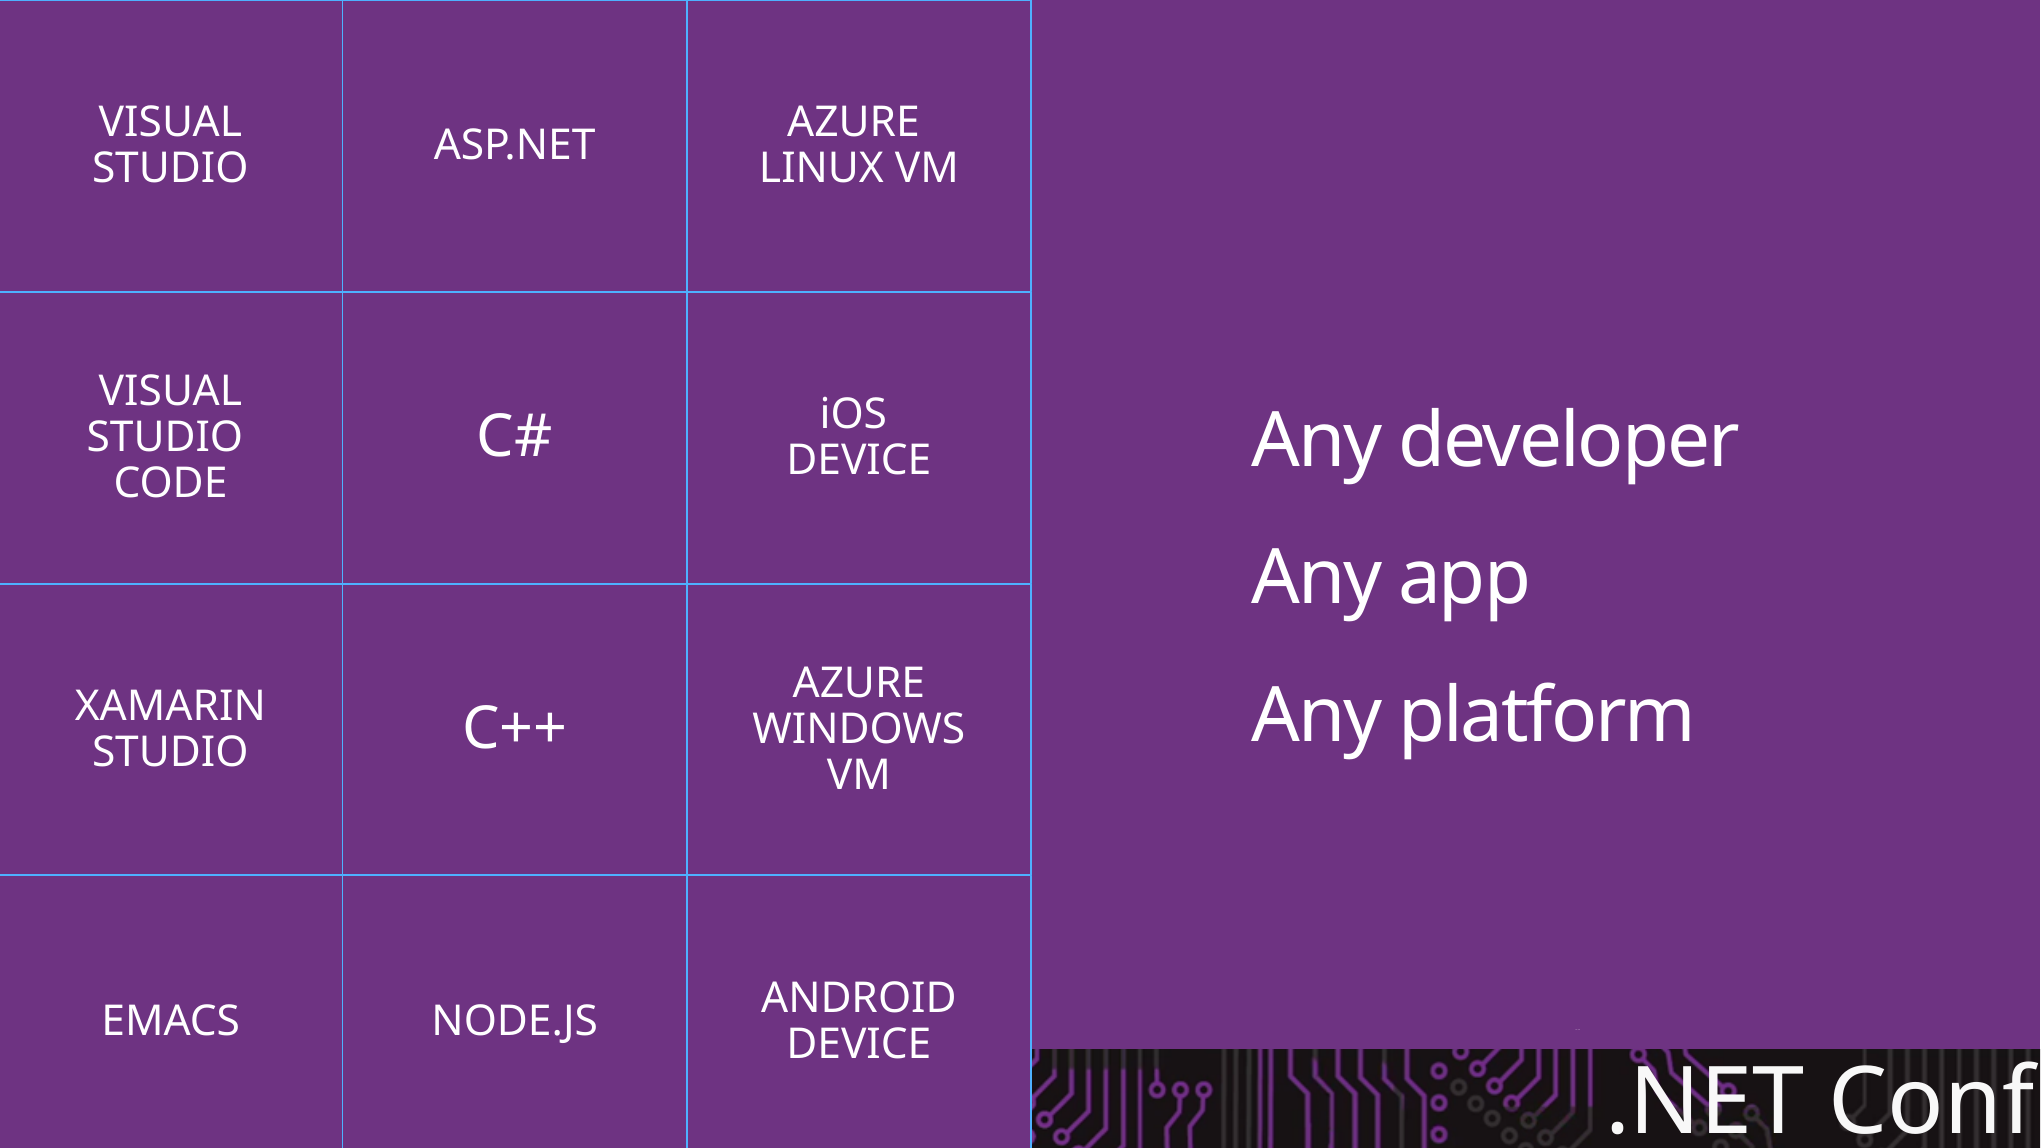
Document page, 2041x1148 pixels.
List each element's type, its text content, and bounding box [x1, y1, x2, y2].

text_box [342, 0, 686, 1148]
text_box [686, 0, 1032, 1148]
picture [1032, 1049, 2041, 1148]
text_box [0, 0, 342, 1148]
title Any developer Any app Any platform [1227, 454, 2001, 646]
